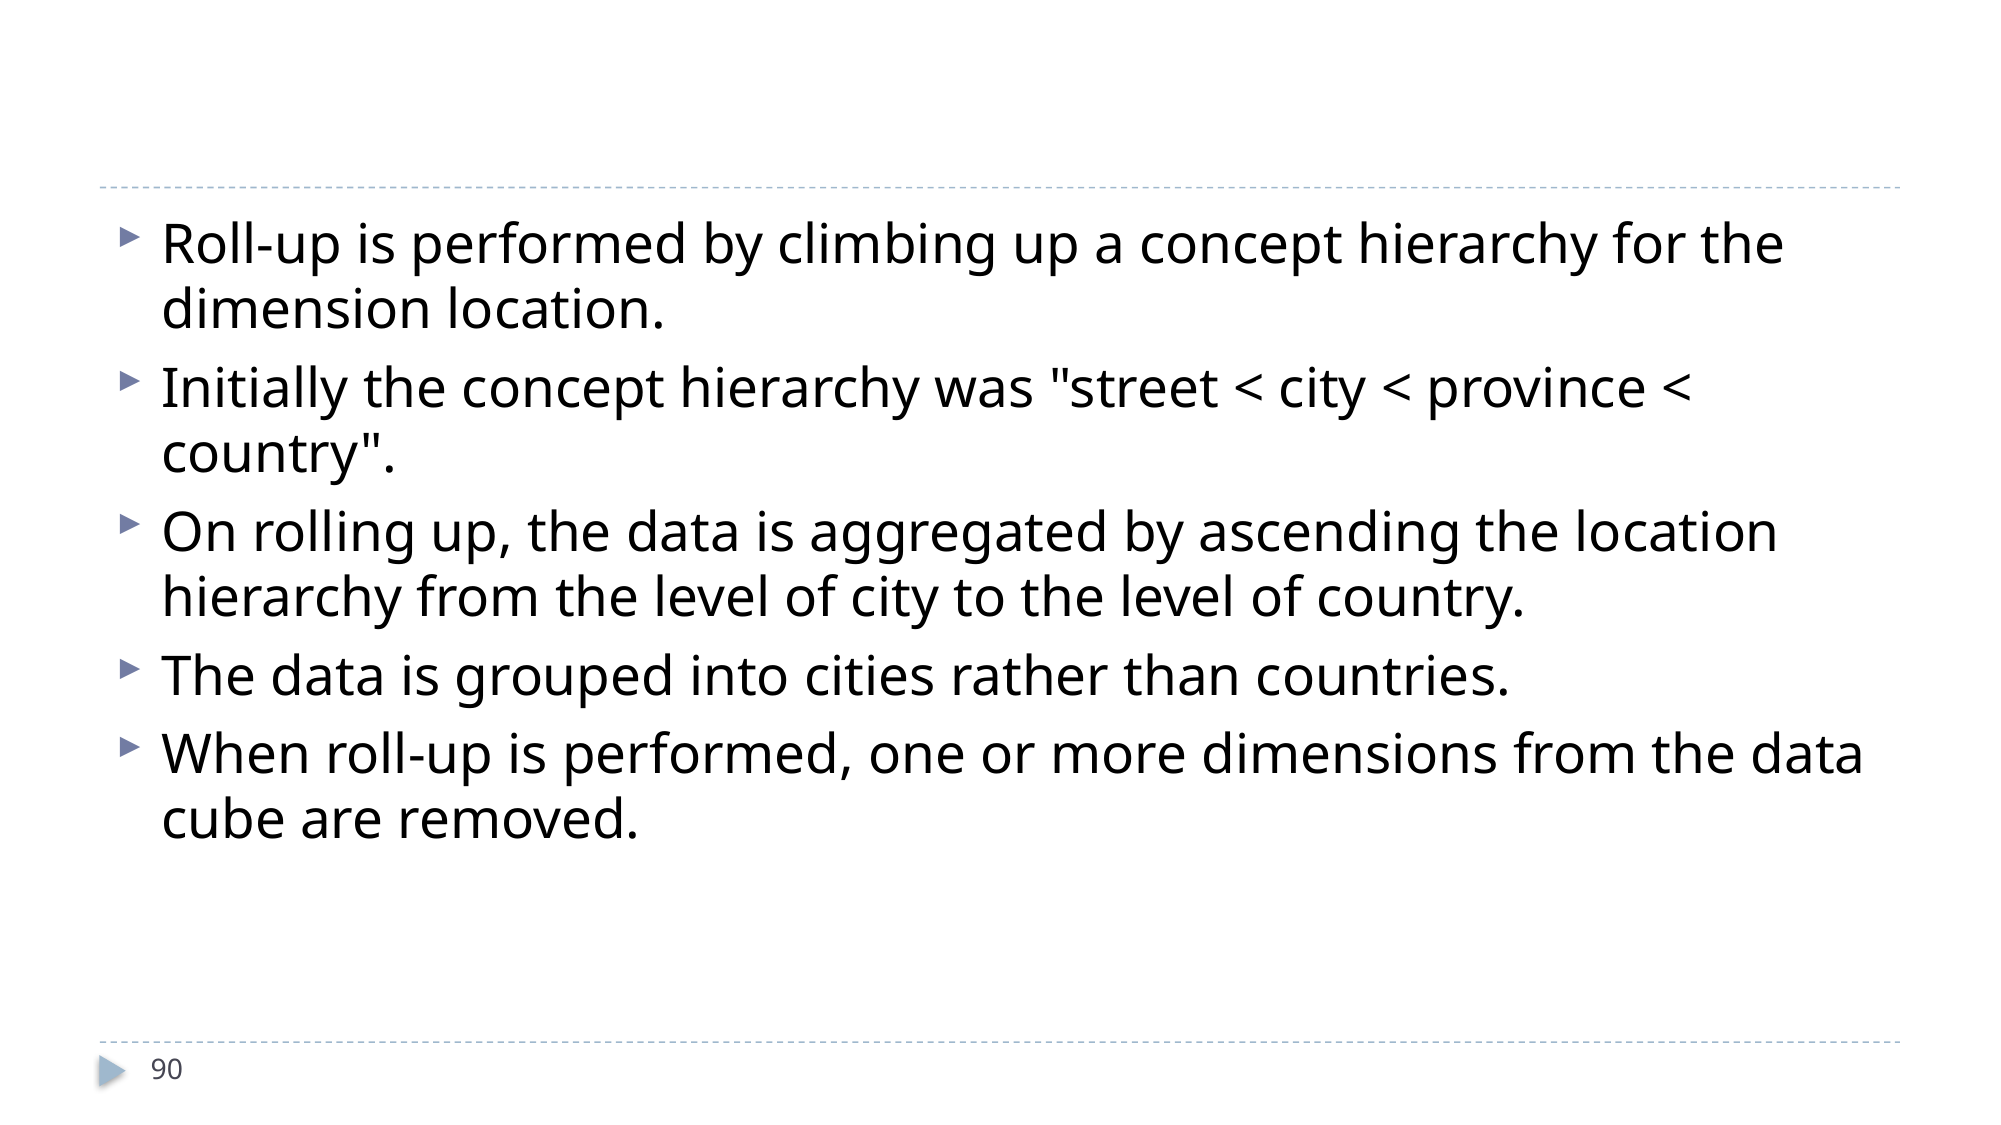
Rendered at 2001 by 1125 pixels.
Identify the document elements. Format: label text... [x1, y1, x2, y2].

slide_number 90 [133, 1042, 568, 1103]
list Roll-up is performed by climbing up a concept hierarchy for the dimension location. Initially the concept hierarchy was "street < city < province < country". On rolling up, the data is aggregated by ascending the location hierarchy from the level of city to the level of country. The data is grouped into cities rather than countries. When roll-up is performed, one or more dimensions from the data cube are removed. [99, 200, 1900, 1010]
